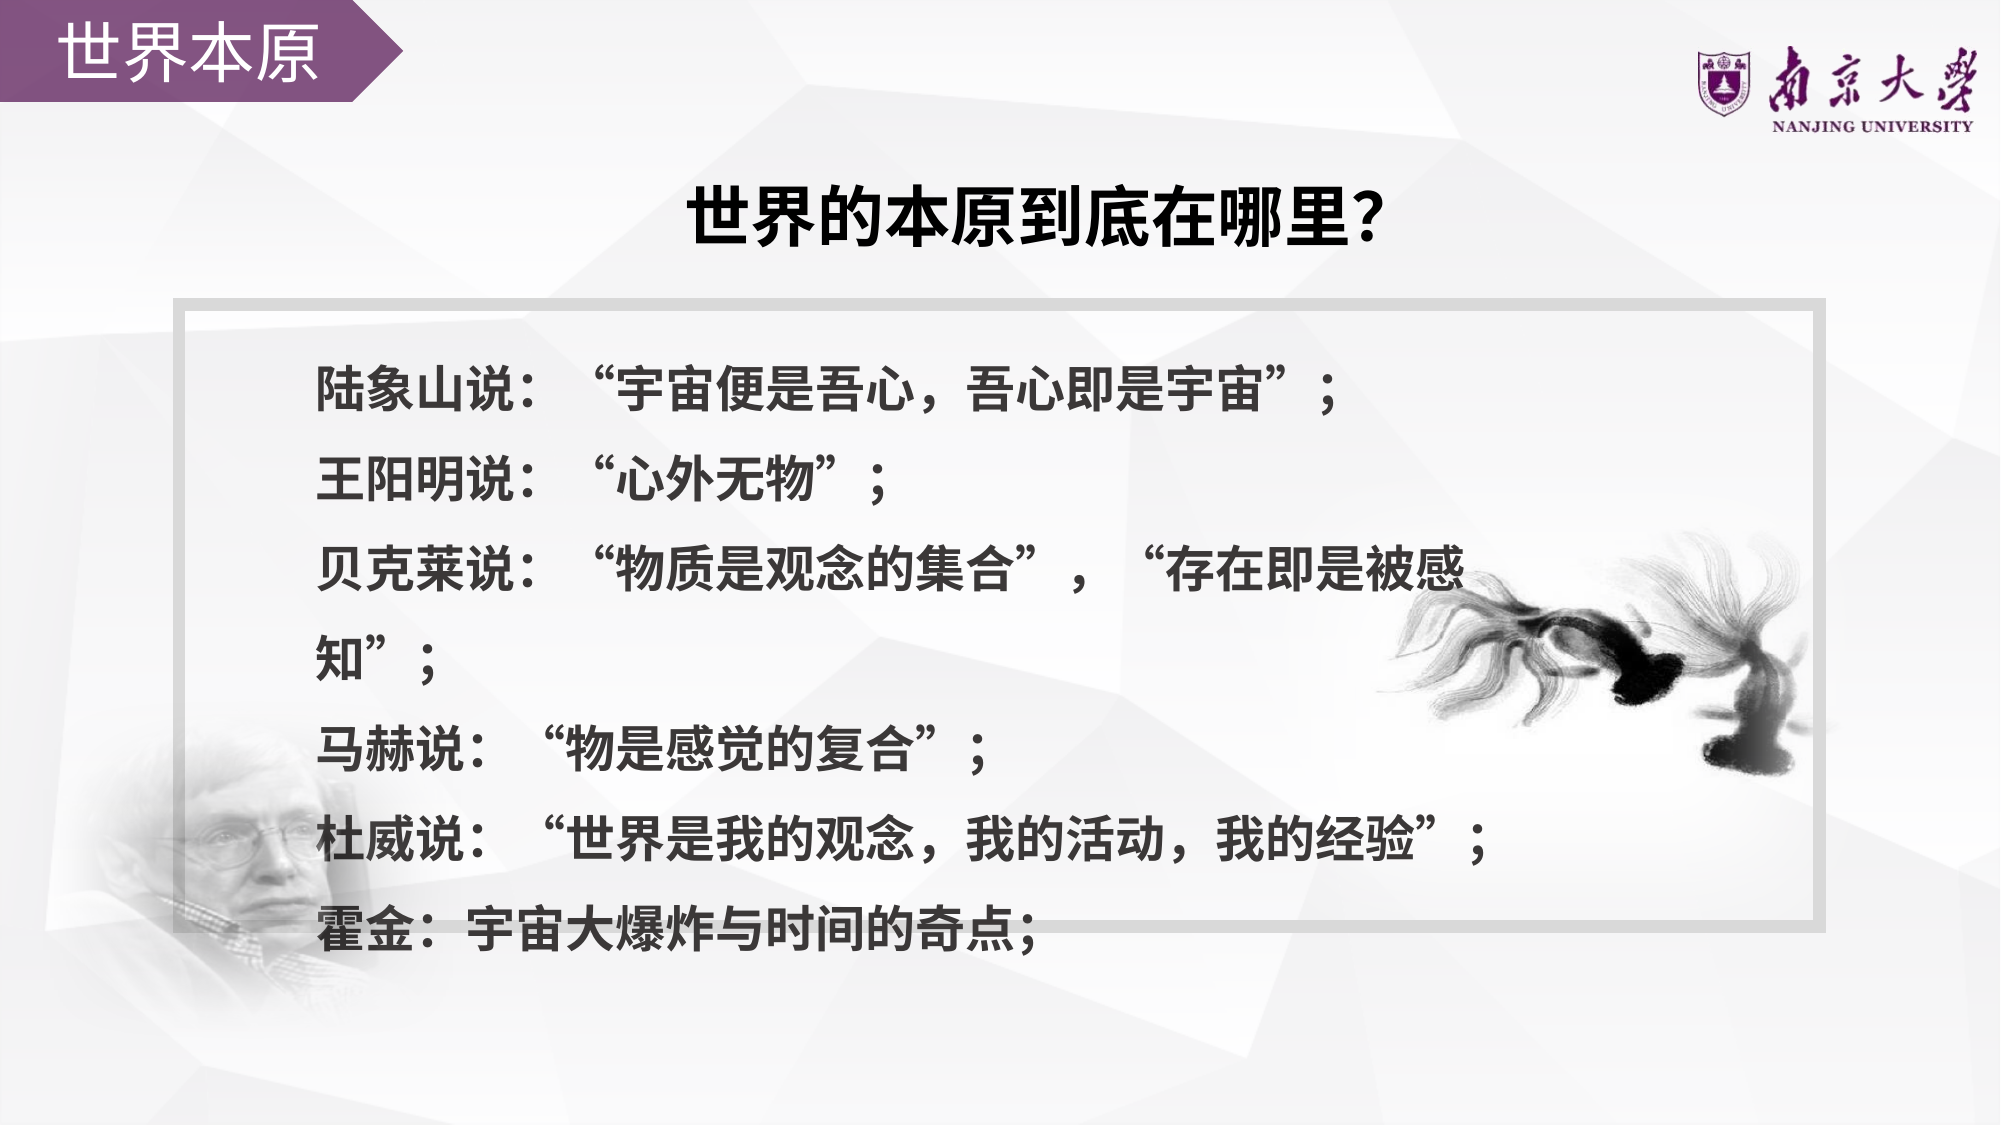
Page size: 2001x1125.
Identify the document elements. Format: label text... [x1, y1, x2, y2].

picture [0, 0, 2001, 1125]
text_box 陆象山说：“宇宙便是吾心，吾心即是宇宙”； 王阳明说：“心外无物”； 贝克莱说：“物质是观念的集合”，“存在即是被感知”； 马赫说：“物是感觉的复合”； 杜威说：“世界是我的观念，我的活动，我的经验”； 霍金：宇宙大爆炸与时间的奇点； [300, 320, 1521, 1055]
text_box 世界的本原到底在哪里？ [669, 167, 1521, 263]
text_box 世界本原 [0, 0, 405, 103]
text_box [178, 304, 1820, 695]
